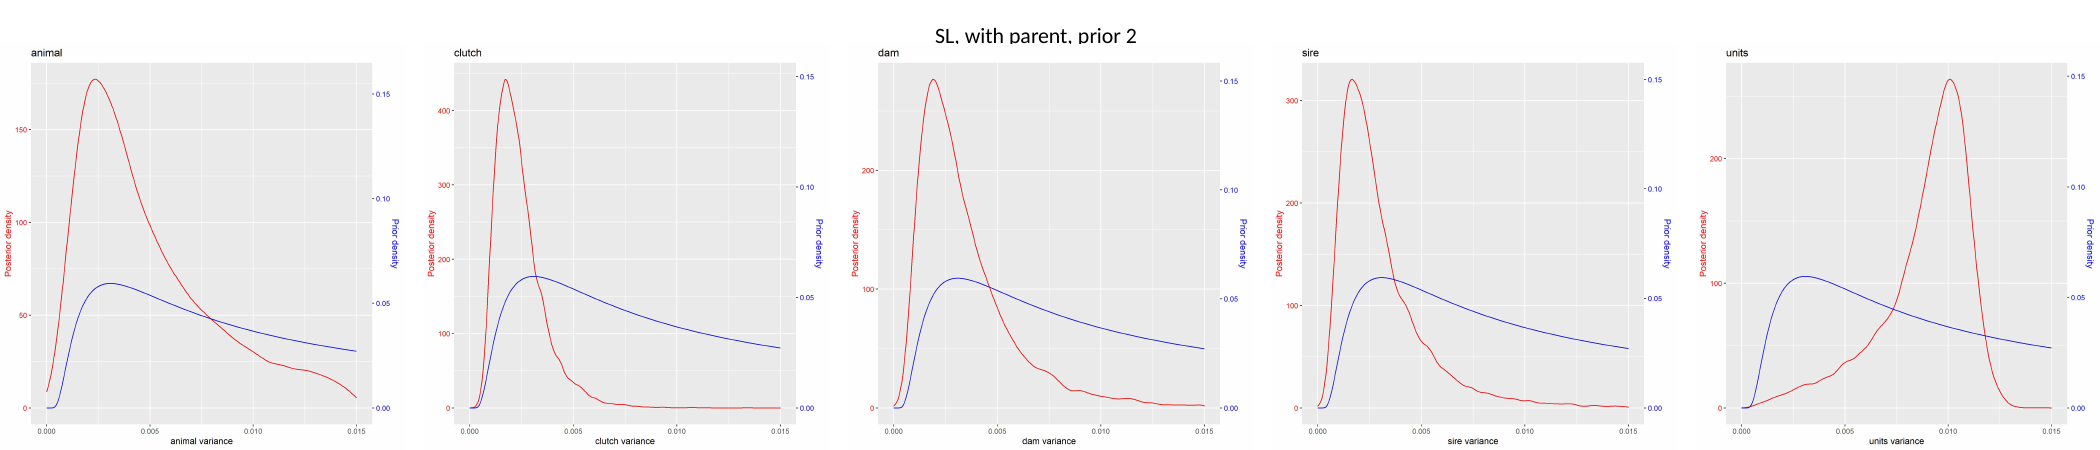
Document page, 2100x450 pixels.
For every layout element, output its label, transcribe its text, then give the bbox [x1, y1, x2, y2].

picture [423, 44, 829, 450]
picture [0, 44, 405, 450]
picture [1694, 44, 2100, 450]
text_box SL, with parent, prior 2 [920, 14, 1180, 44]
picture [847, 44, 1253, 450]
picture [1271, 44, 1677, 450]
